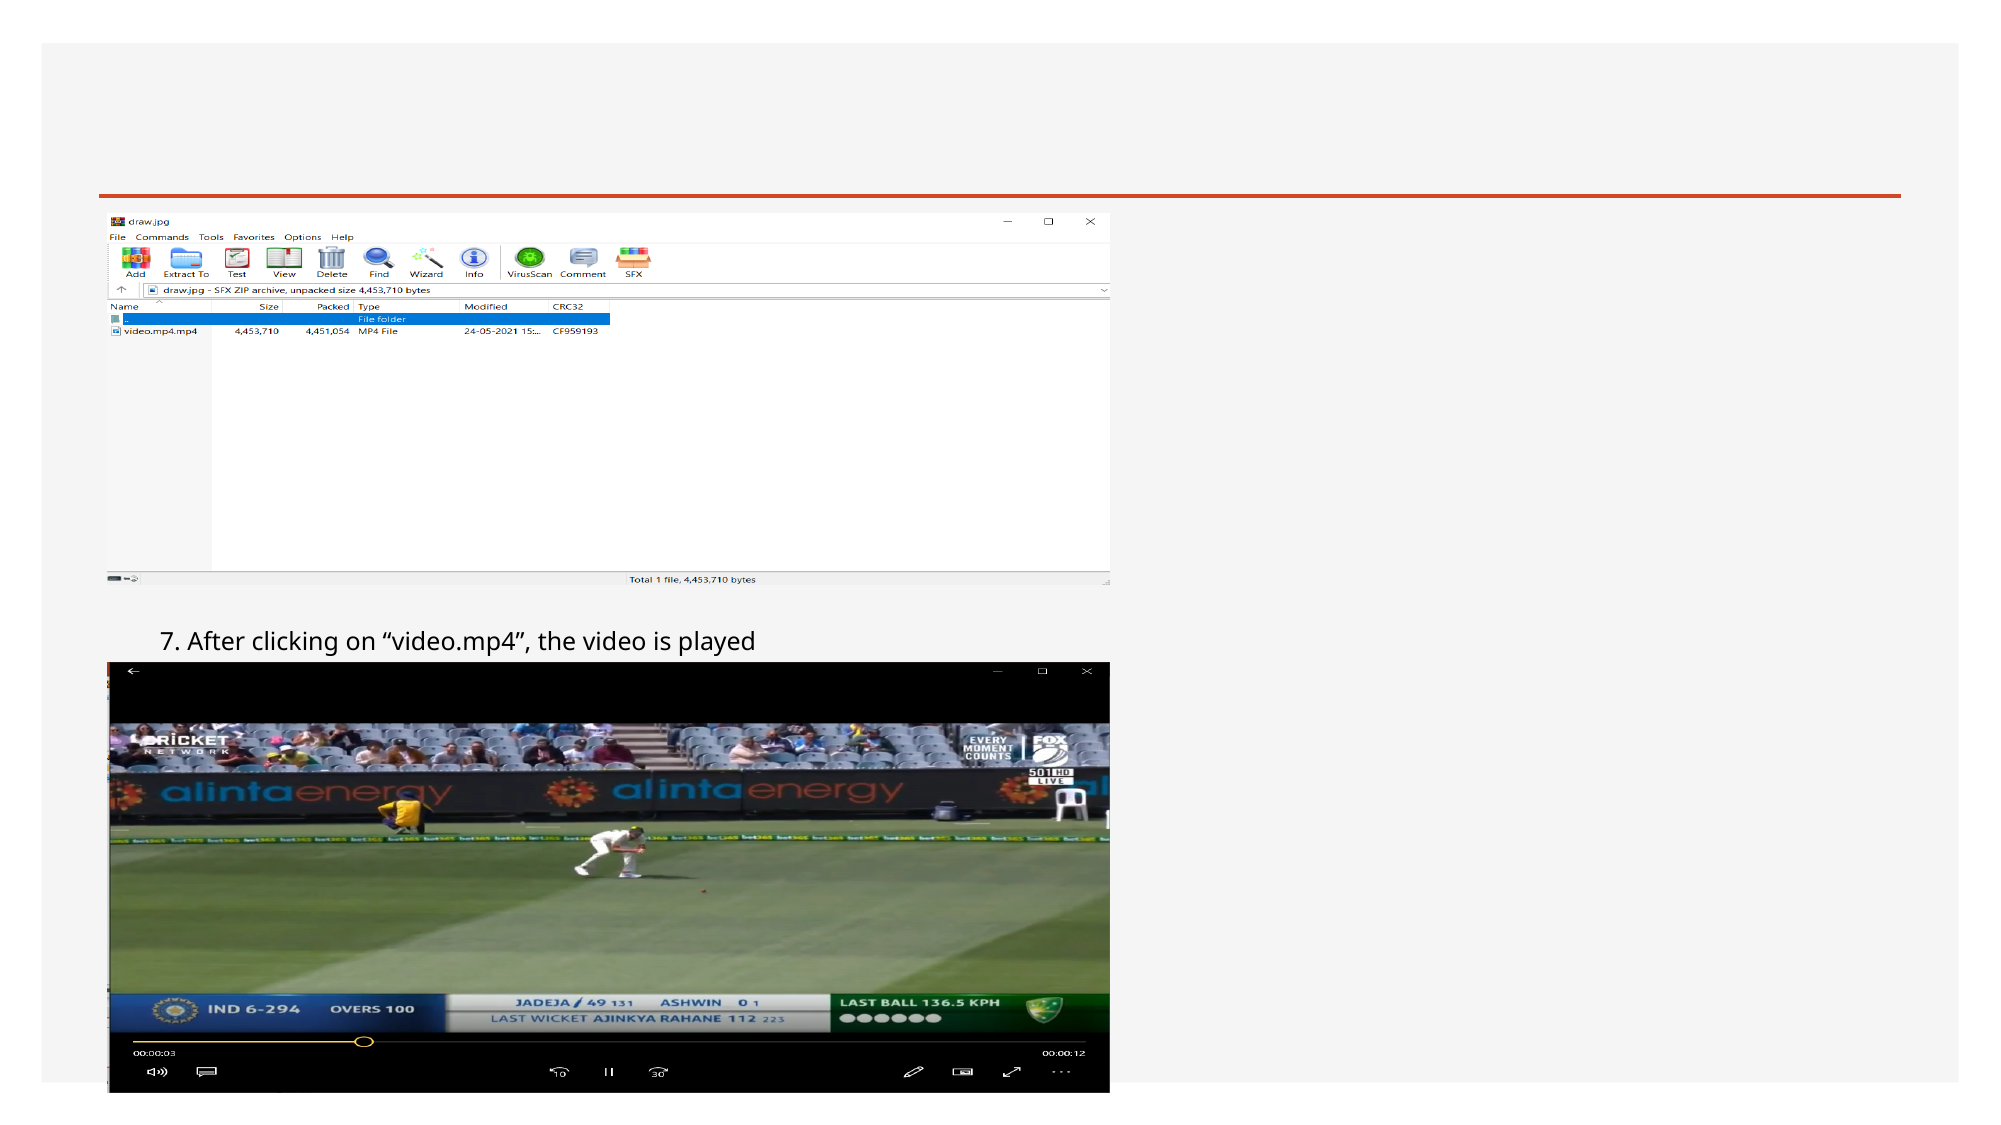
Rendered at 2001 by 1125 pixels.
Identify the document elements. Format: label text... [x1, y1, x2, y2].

picture [107, 662, 1111, 1094]
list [107, 213, 1111, 586]
text_box 7. After clicking on “video.mp4”, the video is played [144, 617, 1165, 663]
